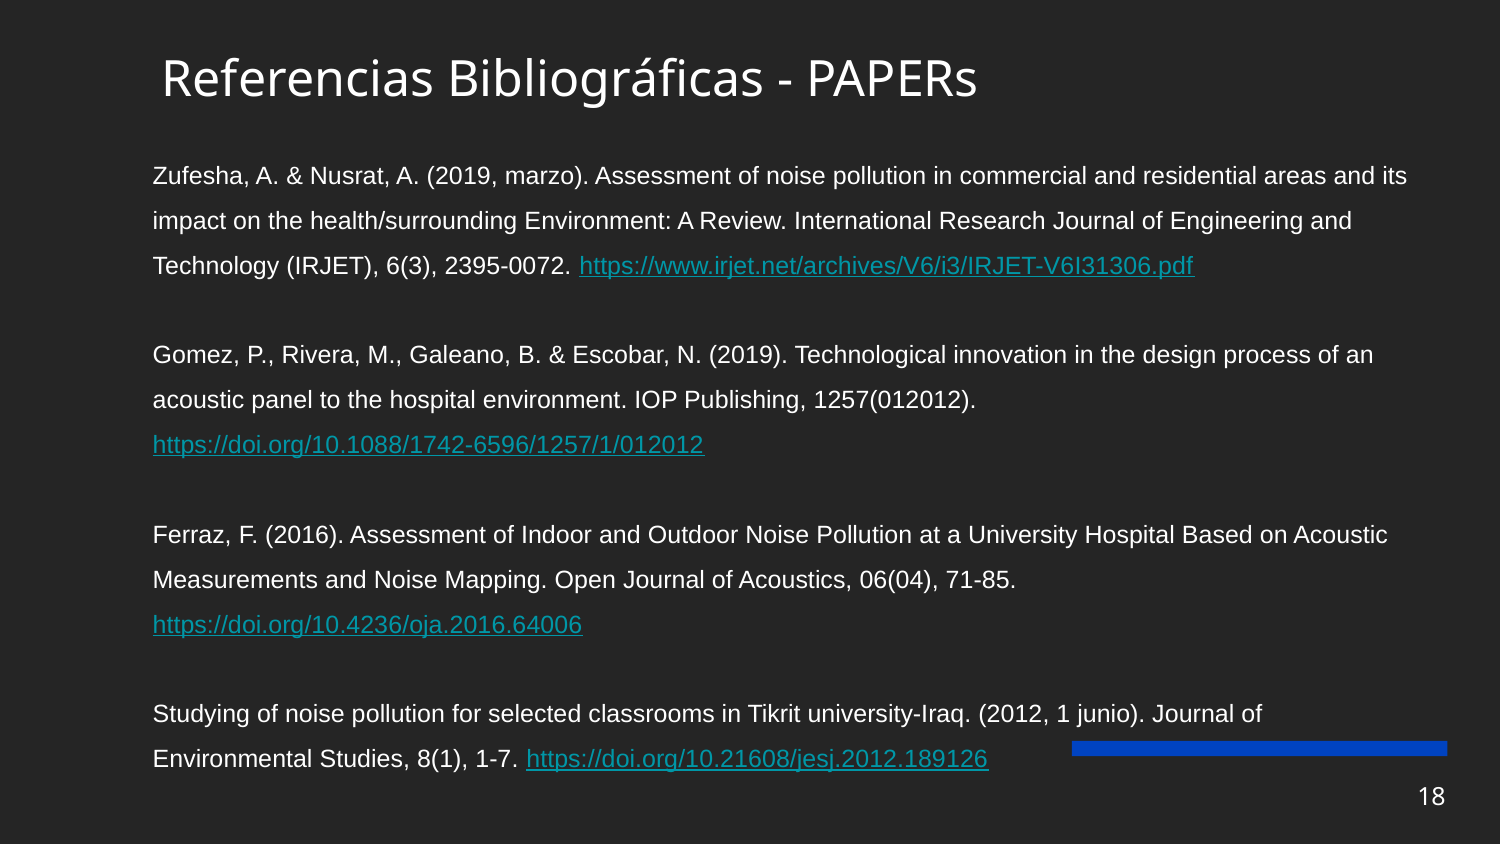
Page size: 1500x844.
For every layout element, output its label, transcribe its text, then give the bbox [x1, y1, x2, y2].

list Zufesha, A. & Nusrat, A. (2019, marzo). Assessment of noise pollution in commercial and residential areas and its impact on the health/surrounding Environment: A Review. International Research Journal of Engineering and Technology (IRJET), 6(3), 2395-0072. https://www.irjet.net/archives/V6/i3/IRJET-V6I31306.pdf Gomez, P., Rivera, M., Galeano, B. & Escobar, N. (2019). Technological innovation in the design process of an acoustic panel to the hospital environment. IOP Publishing, 1257(012012). https://doi.org/10.1088/1742-6596/1257/1/012012 Ferraz, F. (2016). Assessment of Indoor and Outdoor Noise Pollution at a University Hospital Based on Acoustic Measurements and Noise Mapping. Open Journal of Acoustics, 06(04), 71-85. https://doi.org/10.4236/oja.2016.64006 Studying of noise pollution for selected classrooms in Tikrit university-Iraq. (2012, 1 junio). Journal of Environmental Studies, 8(1), 1-7. https://doi.org/10.21608/jesj.2012.189126 [137, 129, 1435, 776]
slide_number ‹#› [1402, 764, 1493, 830]
title Referencias Bibliográficas - PAPERs [146, 21, 1230, 122]
